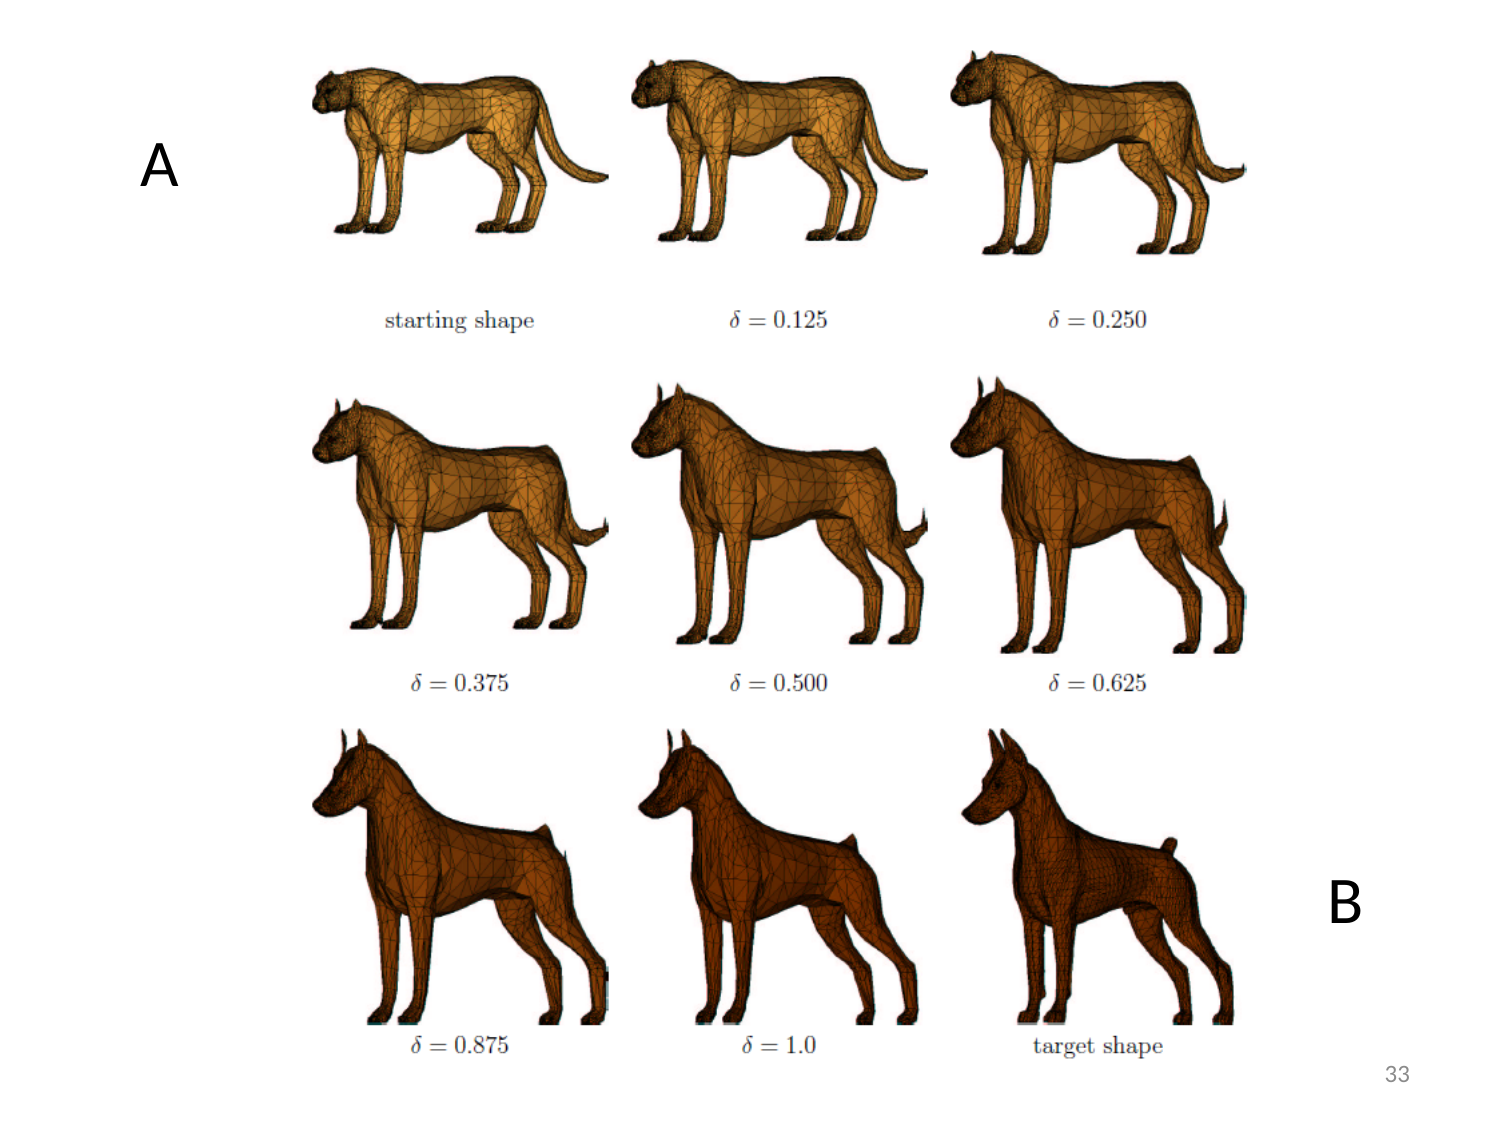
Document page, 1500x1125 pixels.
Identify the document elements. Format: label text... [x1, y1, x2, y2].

picture [249, 49, 1276, 1074]
slide_number 33 [1074, 1042, 1425, 1103]
text_box B [1312, 849, 1379, 945]
text_box A [125, 112, 194, 208]
